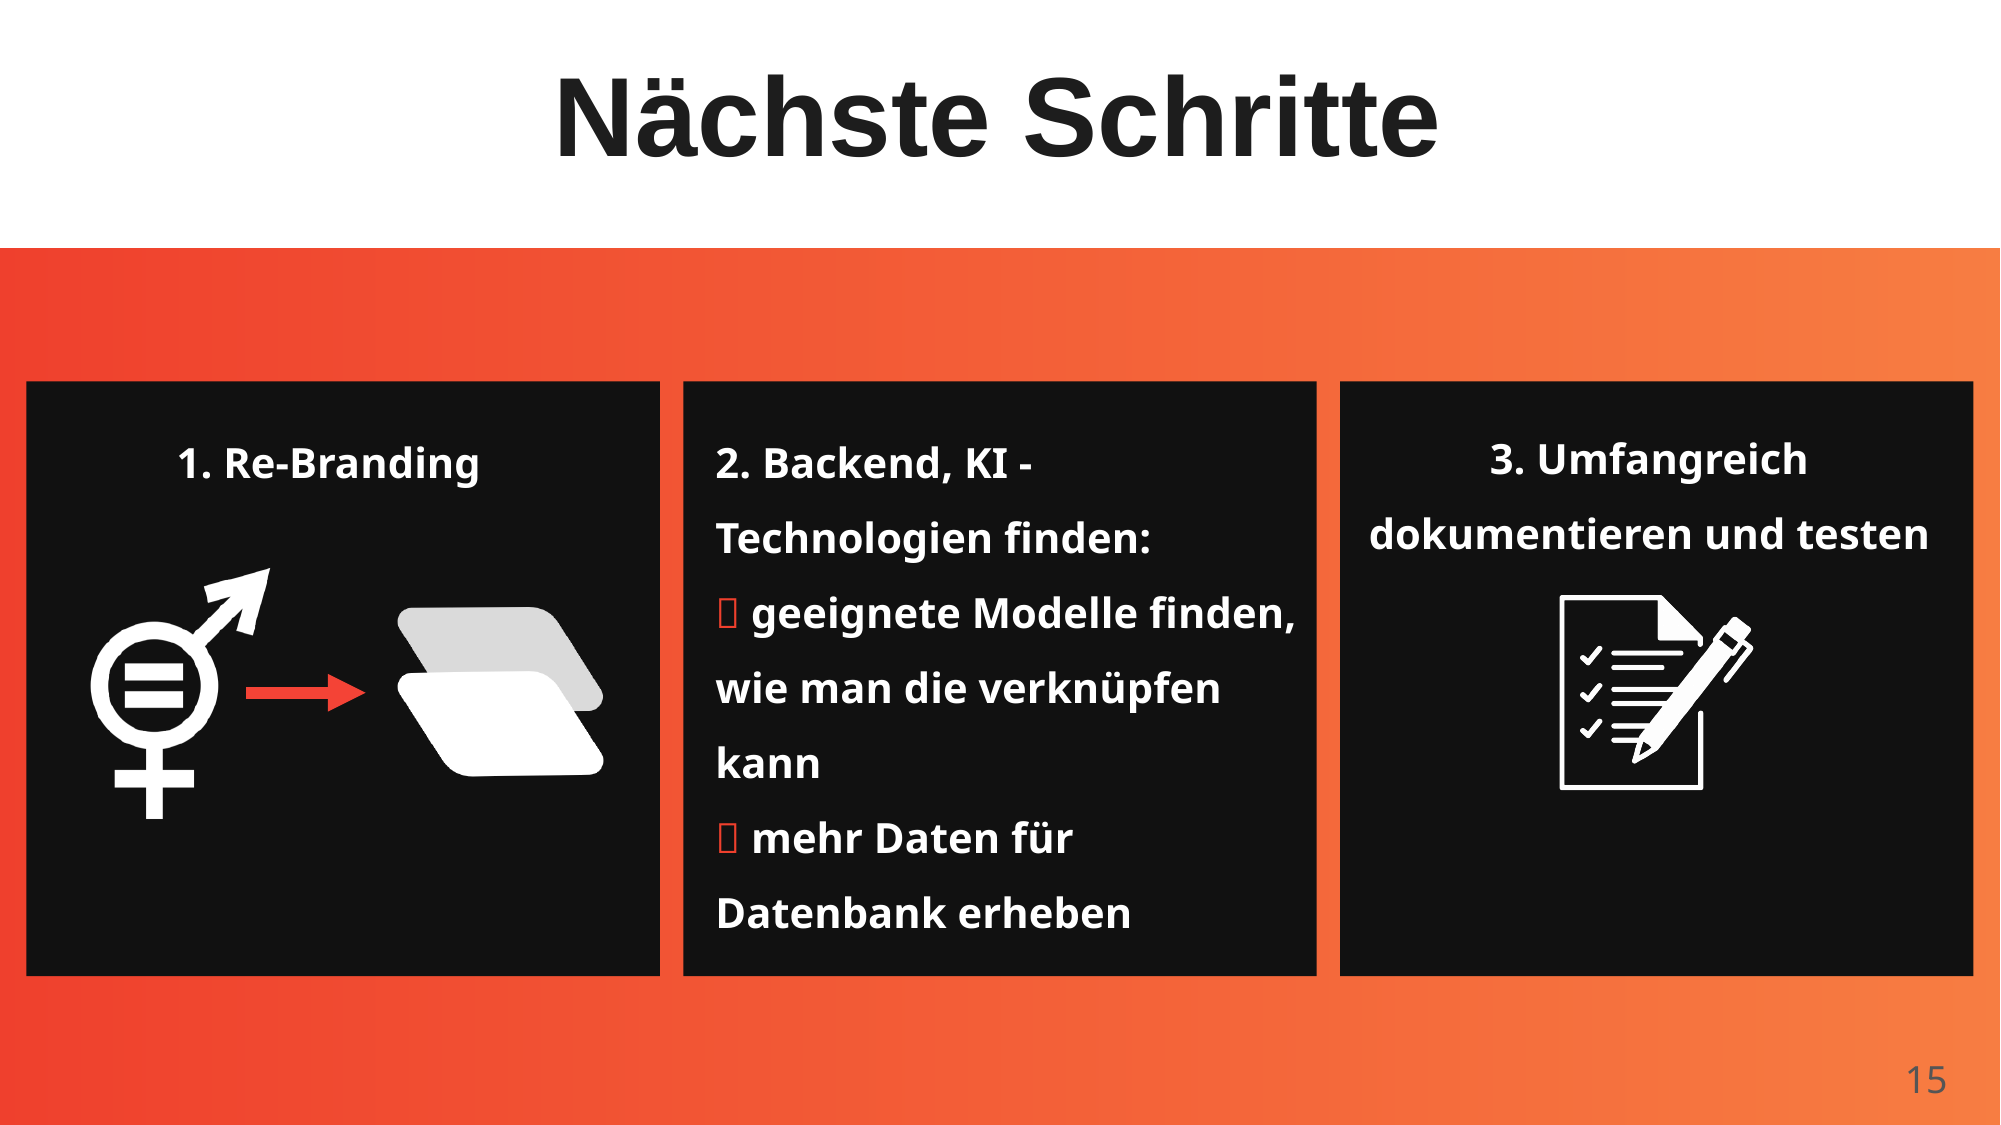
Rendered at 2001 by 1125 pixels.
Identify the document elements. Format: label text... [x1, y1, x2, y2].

text_box [25, 380, 661, 977]
text_box 3. Umfangreich dokumentieren und testen [1366, 407, 1948, 708]
picture [1412, 448, 1901, 937]
text_box 15 [1890, 1048, 2000, 1125]
picture [377, 587, 622, 798]
text_box 1. Re-Branding [48, 412, 635, 563]
picture [48, 554, 280, 832]
text_box Nächste Schritte [553, 59, 1447, 182]
text_box [682, 380, 1318, 977]
text_box 2. Backend, KI -Technologien finden:  geeignete Modelle finden, wie man die verknüpfen kann  mehr Daten für Datenbank erheben [715, 412, 1317, 1013]
text_box [1339, 380, 1974, 977]
text_box [0, 247, 2000, 1125]
